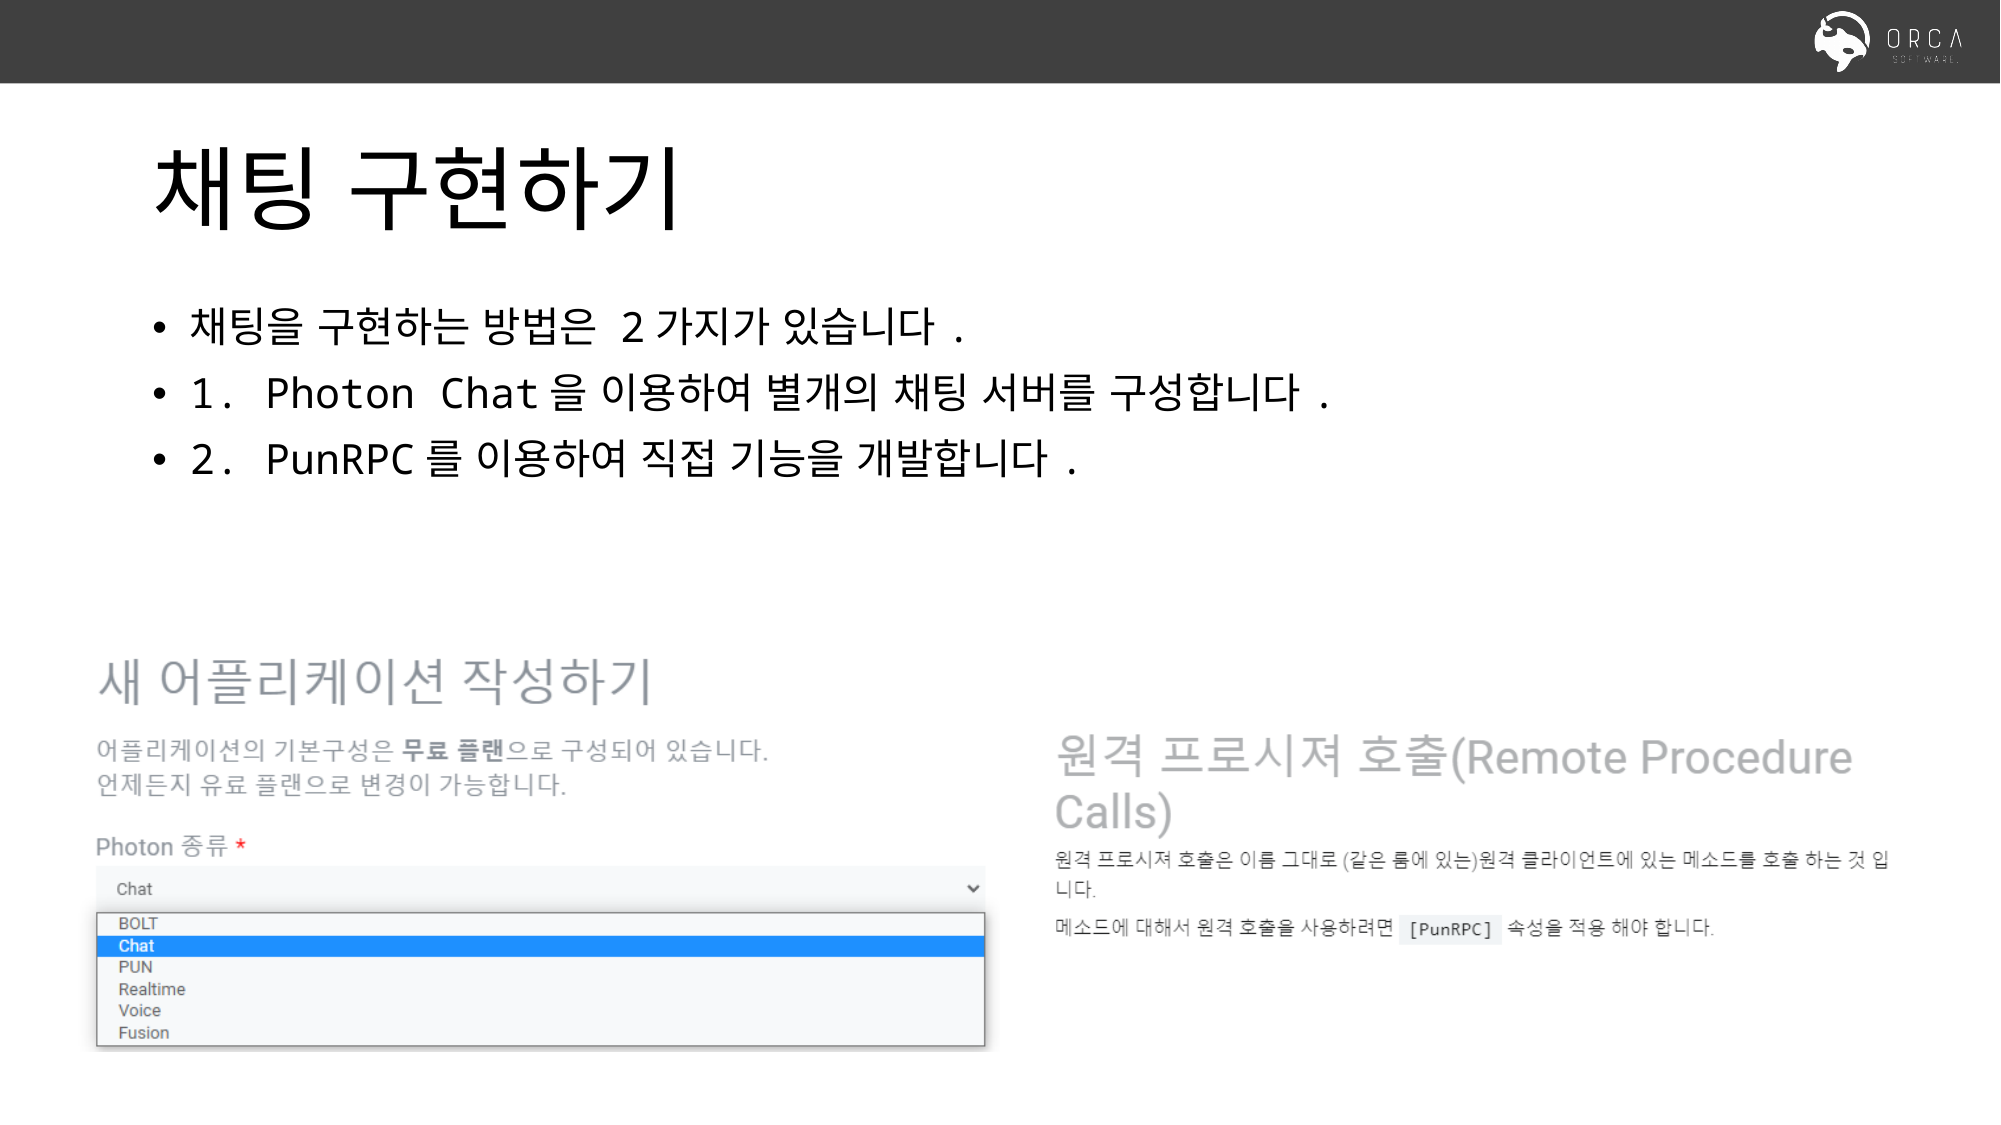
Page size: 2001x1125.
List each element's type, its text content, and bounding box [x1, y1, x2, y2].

list 채팅을 구현하는 방법은 2가지가 있습니다. 1. Photon Chat을 이용하여 별개의 채팅 서버를 구성합니다. 2. PunRPC를 이용하여 직접 기능을 개발합니다. [137, 299, 1903, 1014]
picture [1041, 719, 1903, 946]
picture [70, 613, 1000, 1052]
title 채팅 구현하기 [137, 109, 1863, 278]
